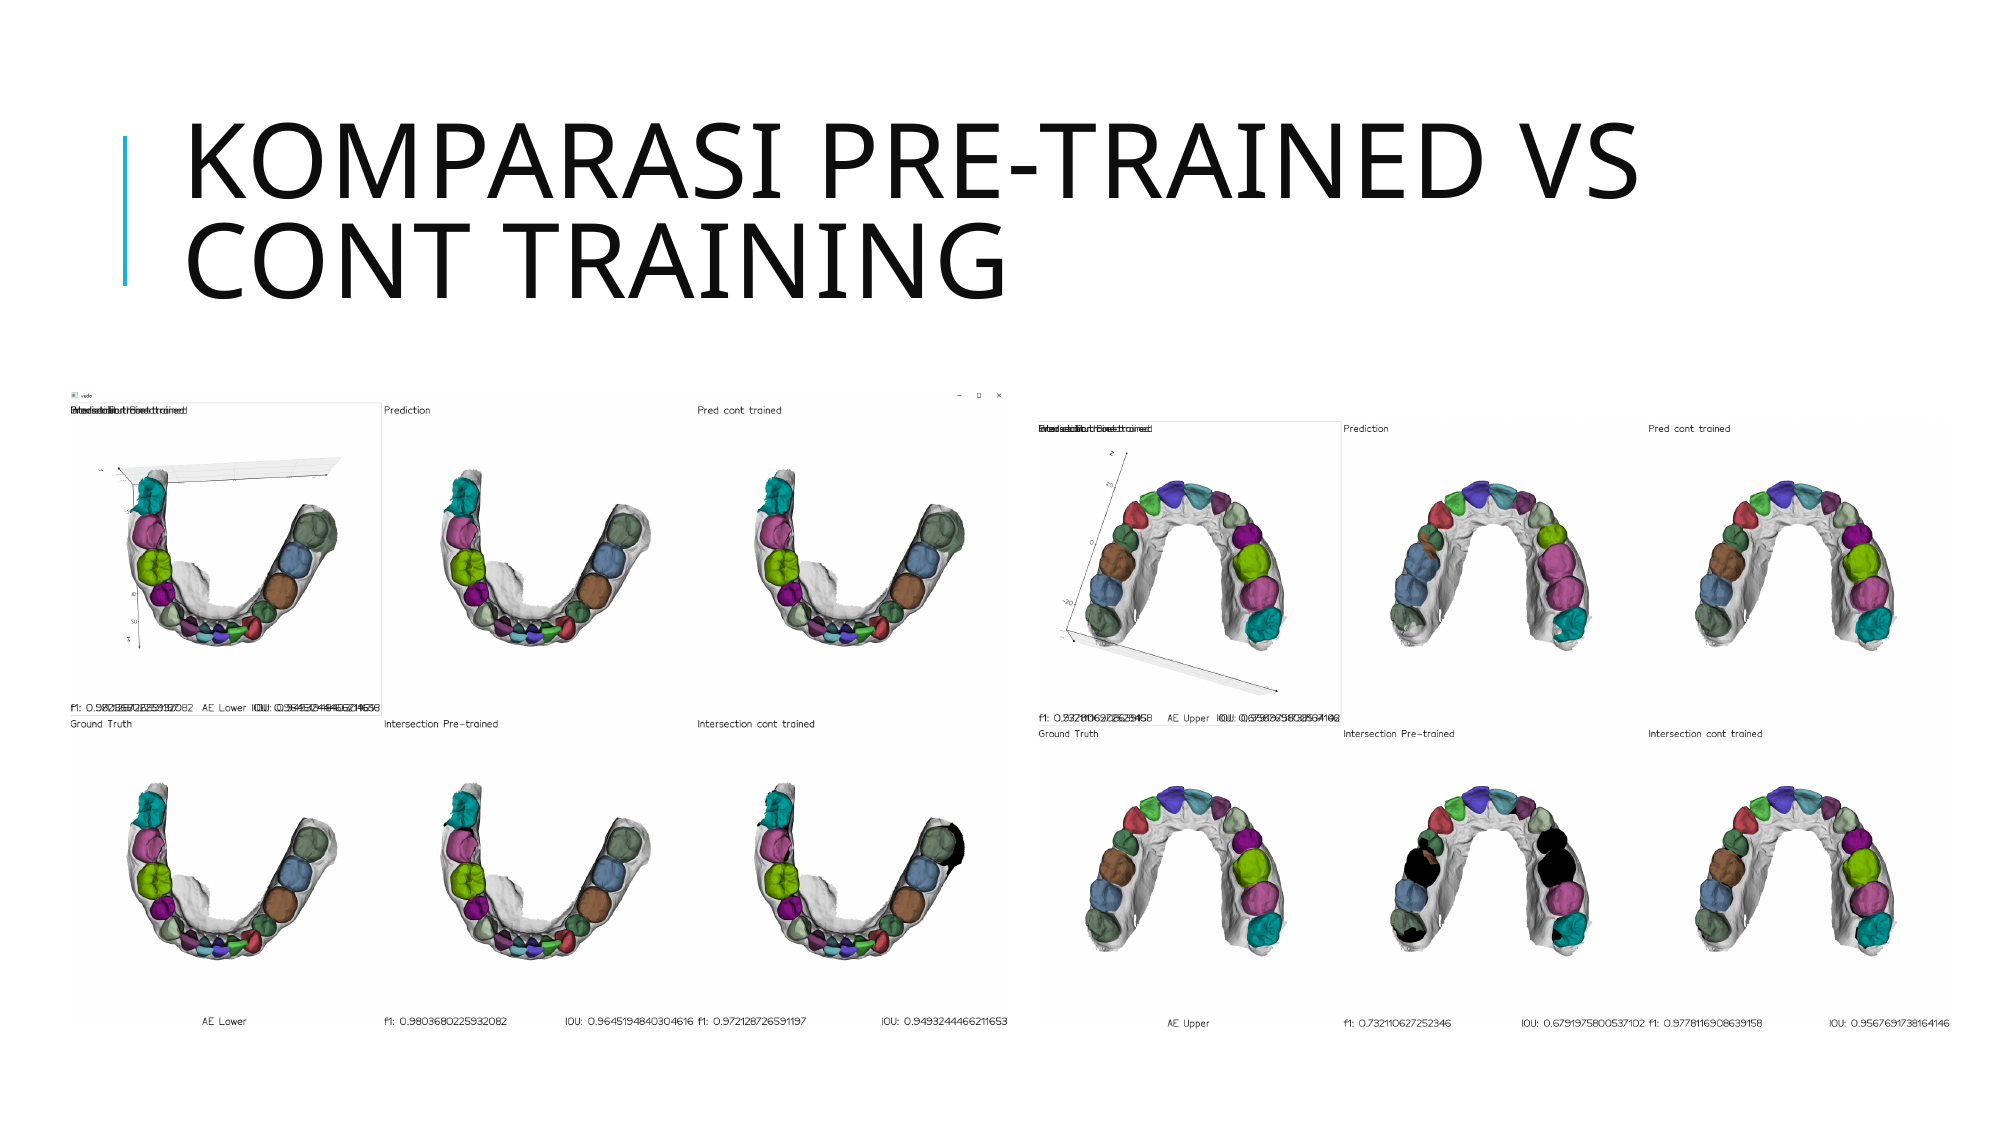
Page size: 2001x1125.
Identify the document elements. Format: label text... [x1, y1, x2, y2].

title Komparasi pre-trained vs Cont Training [168, 96, 1763, 342]
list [70, 390, 1008, 1030]
picture [1038, 417, 1950, 1030]
